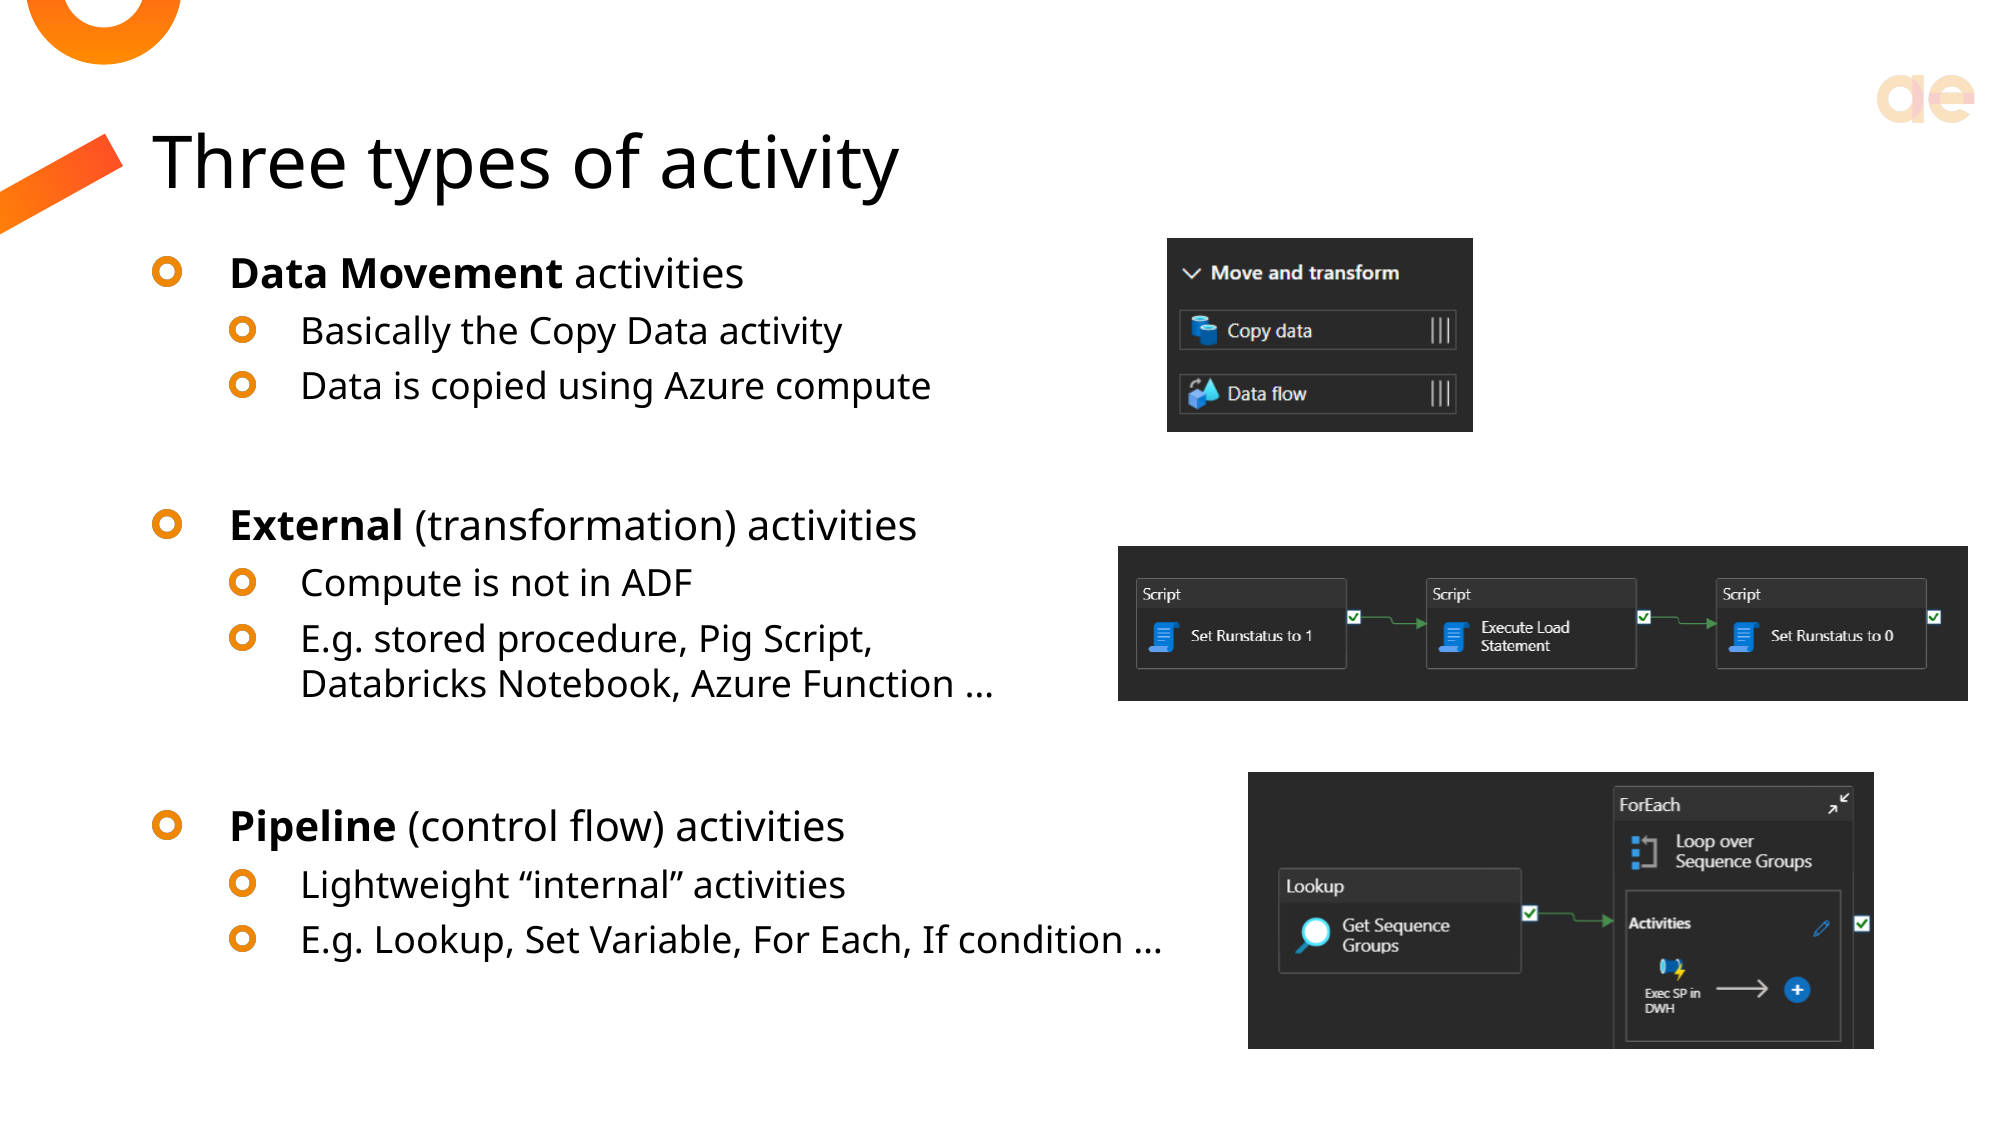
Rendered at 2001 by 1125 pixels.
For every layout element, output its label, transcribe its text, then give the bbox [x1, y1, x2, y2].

picture [229, 624, 256, 651]
picture [229, 869, 256, 897]
picture [229, 925, 256, 952]
picture [1118, 546, 1968, 701]
picture [229, 371, 256, 398]
picture [1167, 238, 1473, 432]
picture [229, 316, 256, 343]
picture [229, 568, 256, 596]
picture [1248, 772, 1874, 1049]
title Three types of activity [137, 79, 1863, 212]
list Data Movement activities Basically the Copy Data activity Data is copied using Azure compute External (transformation) activities Compute is not in ADF E.g. stored procedure, Pig Script, Databricks Notebook, Azure Function … Pipeline (control flow) activities Lightweight “internal” activities E.g. Lookup, Set Variable, For Each, If condition … [137, 238, 1863, 1014]
picture [1877, 75, 1975, 123]
picture [152, 810, 182, 840]
picture [152, 509, 182, 539]
picture [152, 256, 182, 287]
